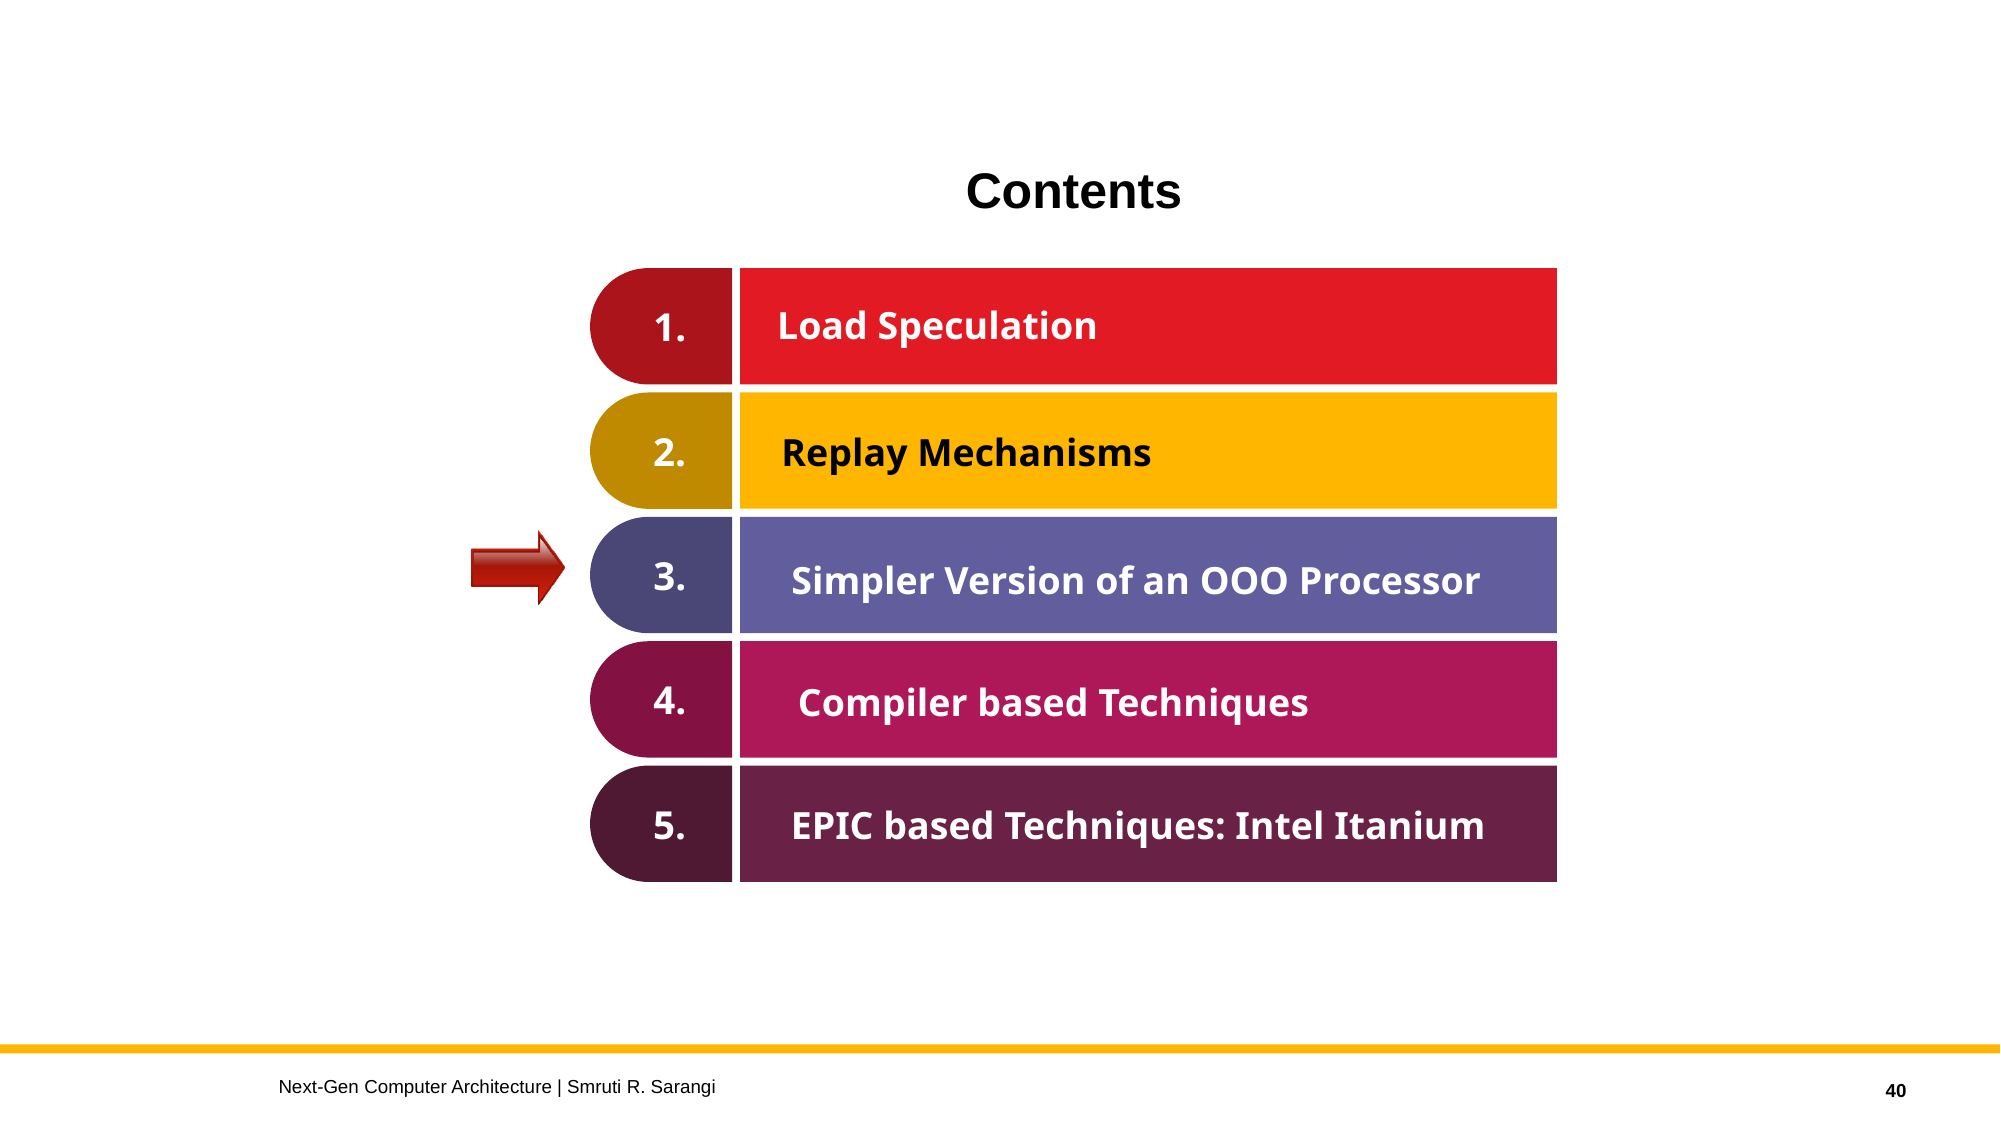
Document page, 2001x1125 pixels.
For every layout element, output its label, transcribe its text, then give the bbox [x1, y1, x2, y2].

footer Next-Gen Computer Architecture | Smruti R. Sarangi [263, 1067, 1464, 1105]
picture [471, 530, 565, 605]
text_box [590, 268, 1557, 978]
slide_number 40 [1711, 1071, 1922, 1109]
title Contents [950, 157, 1235, 268]
